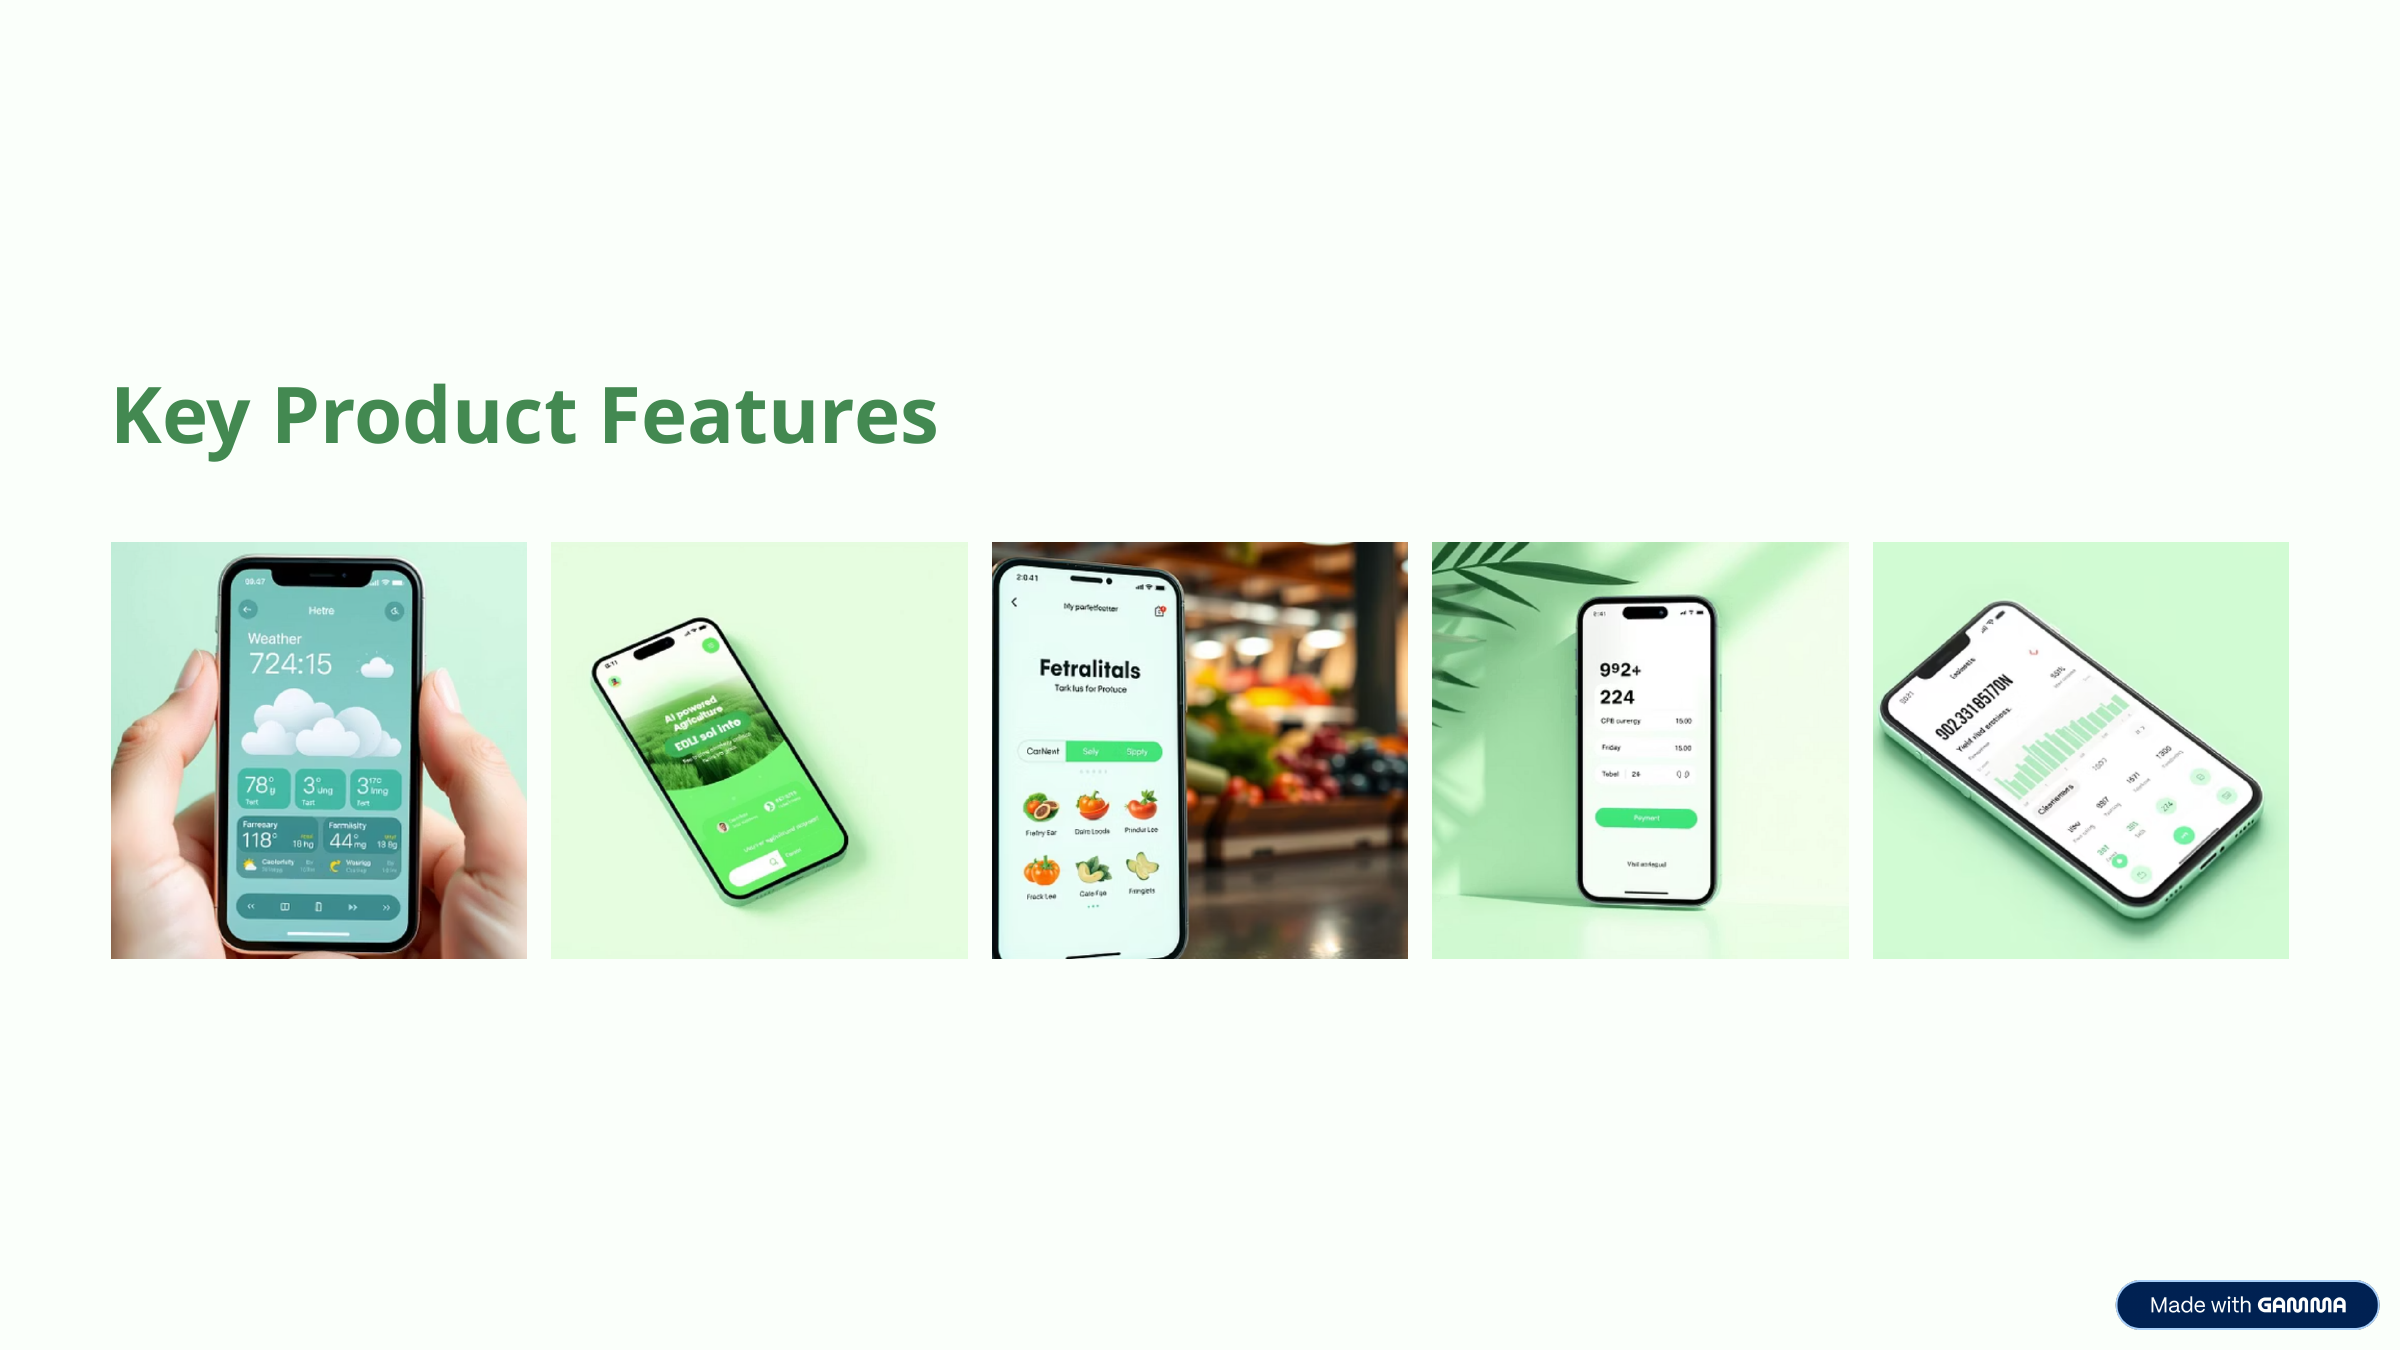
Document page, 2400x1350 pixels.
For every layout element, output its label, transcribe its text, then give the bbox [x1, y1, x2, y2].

picture [1873, 542, 2289, 959]
picture [551, 542, 968, 959]
picture [1432, 542, 1849, 959]
picture [992, 542, 1408, 959]
picture [2106, 1271, 2389, 1339]
text_box Key Product Features [109, 361, 975, 460]
picture [111, 542, 527, 959]
